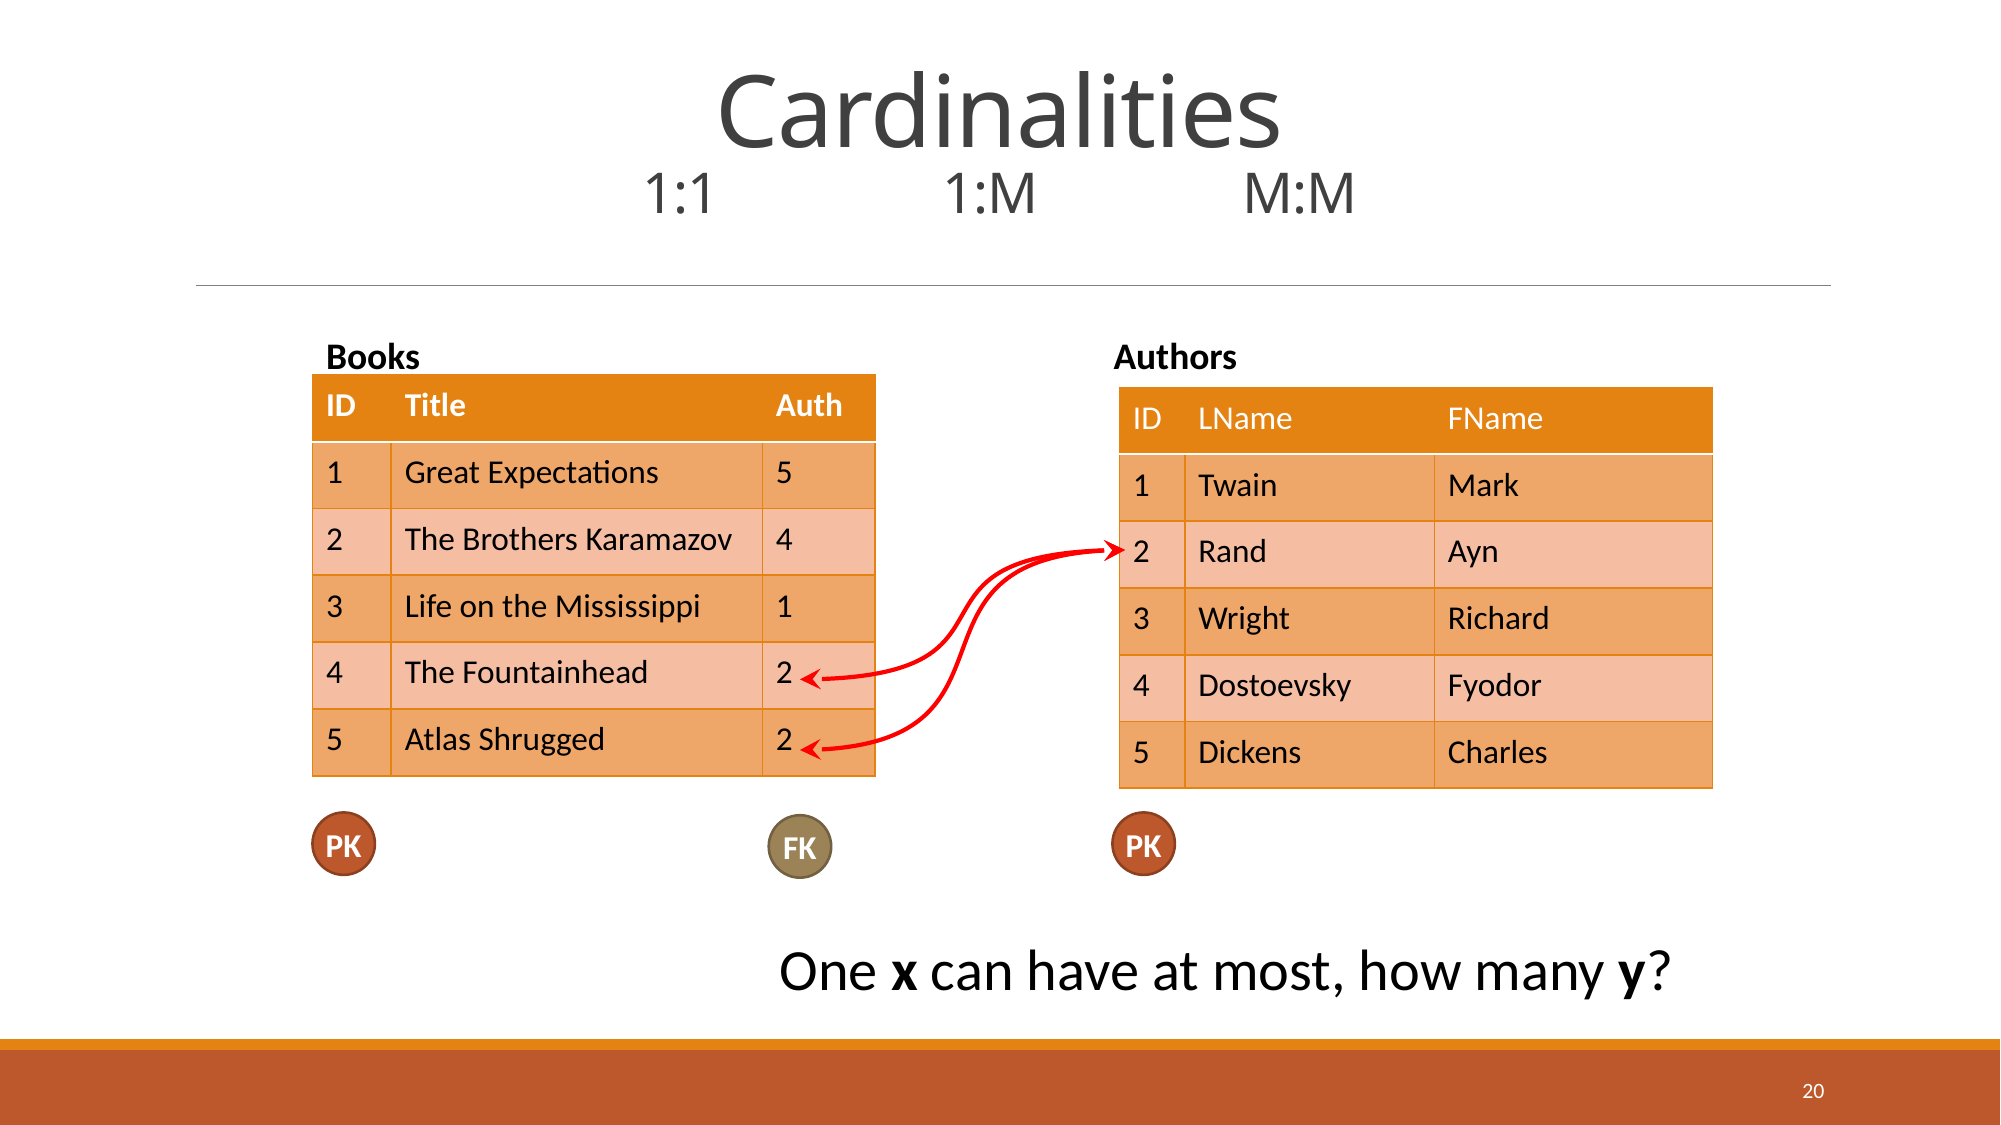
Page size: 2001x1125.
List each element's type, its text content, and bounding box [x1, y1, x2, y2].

table_cell Dostoevsky [1186, 656, 1434, 721]
table_cell 5 [1120, 722, 1184, 787]
table_header LName [1186, 388, 1434, 453]
text_box PK [311, 811, 377, 877]
table_cell Atlas Shrugged [392, 710, 762, 775]
table_cell Richard [1435, 589, 1712, 654]
title Cardinalities 1:1 1:M M:M [324, 45, 1675, 233]
table_cell 2 [763, 643, 796, 708]
table_header ID [1120, 388, 1184, 453]
table_cell 1 [763, 576, 795, 641]
table_cell The Brothers Karamazov [392, 509, 762, 574]
table_cell The Fountainhead [392, 643, 762, 708]
table_cell 4 [1133, 656, 1184, 721]
table_header ID [313, 384, 390, 441]
table_cell 1 [313, 443, 390, 508]
table_cell 5 [313, 710, 390, 775]
table_cell 4 [763, 509, 874, 574]
table_header Title [392, 376, 762, 441]
text_box One x can have at most, how many y? [765, 924, 1689, 1010]
table_cell Wright [1186, 589, 1434, 654]
table_cell Mark [1435, 455, 1712, 520]
table_cell 1 [1120, 455, 1184, 520]
table_cell Charles [1435, 722, 1712, 787]
text_box Authors [1099, 324, 1460, 384]
table_cell Great Expectations [392, 443, 762, 508]
table_cell 5 [763, 443, 874, 508]
text_box FK [767, 813, 833, 879]
table_cell Fyodor [1435, 656, 1712, 721]
slide_number 20 [1624, 1059, 1840, 1120]
table_cell 3 [1134, 589, 1184, 654]
table_cell 4 [313, 643, 390, 708]
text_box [799, 686, 1126, 751]
table_cell Dickens [1186, 722, 1434, 787]
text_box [799, 549, 1126, 680]
table_header Auth [763, 376, 874, 441]
table_cell 2 [313, 509, 390, 574]
text_box Books [312, 324, 673, 384]
table_cell Ayn [1435, 522, 1712, 587]
table_cell Twain [1186, 455, 1434, 520]
table_cell 3 [313, 576, 390, 641]
table_cell Life on the Mississippi [392, 576, 762, 641]
text_box PK [1111, 811, 1177, 877]
table_cell 2 [763, 710, 874, 775]
table_header FName [1435, 388, 1712, 453]
table_cell Rand [1186, 522, 1434, 587]
table_cell 2 [1120, 522, 1184, 587]
